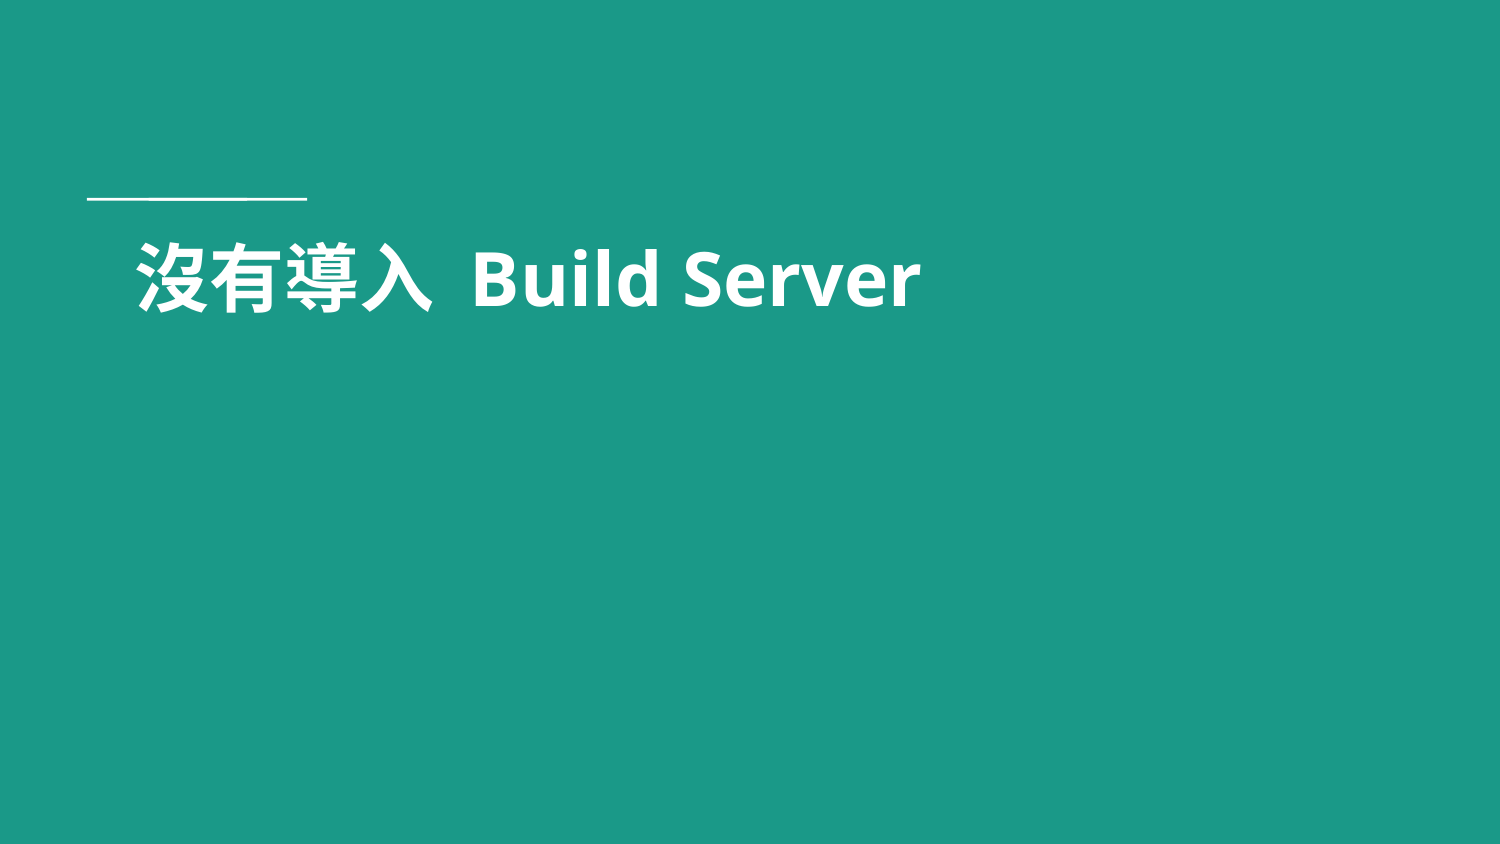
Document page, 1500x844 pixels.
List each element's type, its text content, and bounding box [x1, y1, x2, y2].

title 沒有導入 Build Server [119, 216, 1381, 466]
